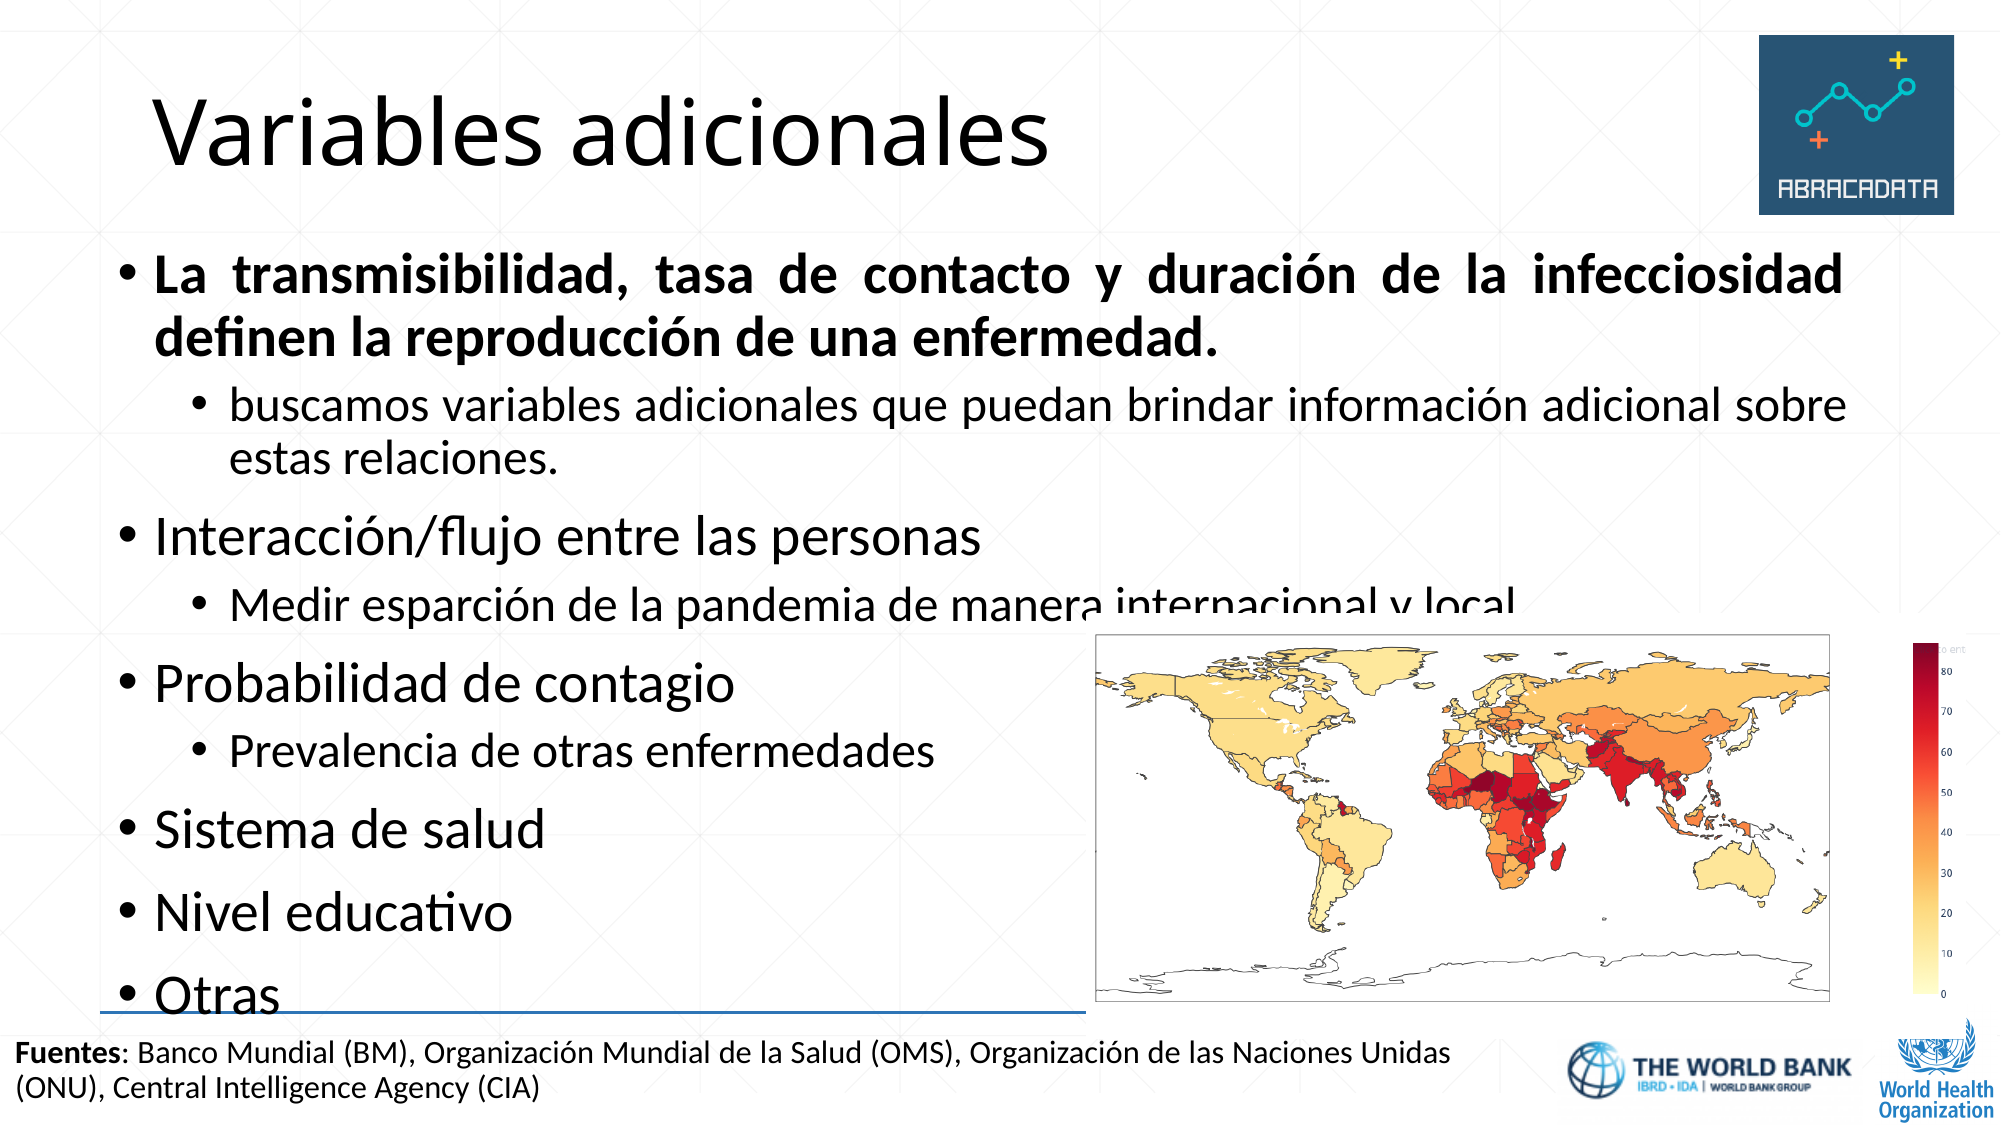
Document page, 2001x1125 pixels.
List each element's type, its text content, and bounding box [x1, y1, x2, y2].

list La transmisibilidad, tasa de contacto y duración de la infecciosidad definen la reproducción de una enfermedad. buscamos variables adicionales que puedan brindar información adicional sobre estas relaciones. Interacción/flujo entre las personas Medir esparción de la pandemia de manera internacional y local Probabilidad de contagio Prevalencia de otras enfermedades Sistema de salud Nivel educativo Otras [102, 236, 1863, 1027]
picture [1759, 35, 1955, 215]
text_box Fuentes: Banco Mundial (BM), Organización Mundial de la Salud (OMS), Organización de las Naciones Unidas (ONU), Central Intelligence Agency (CIA) [0, 1027, 1469, 1114]
picture [1086, 613, 1998, 1125]
title Variables adicionales [137, 27, 1863, 236]
